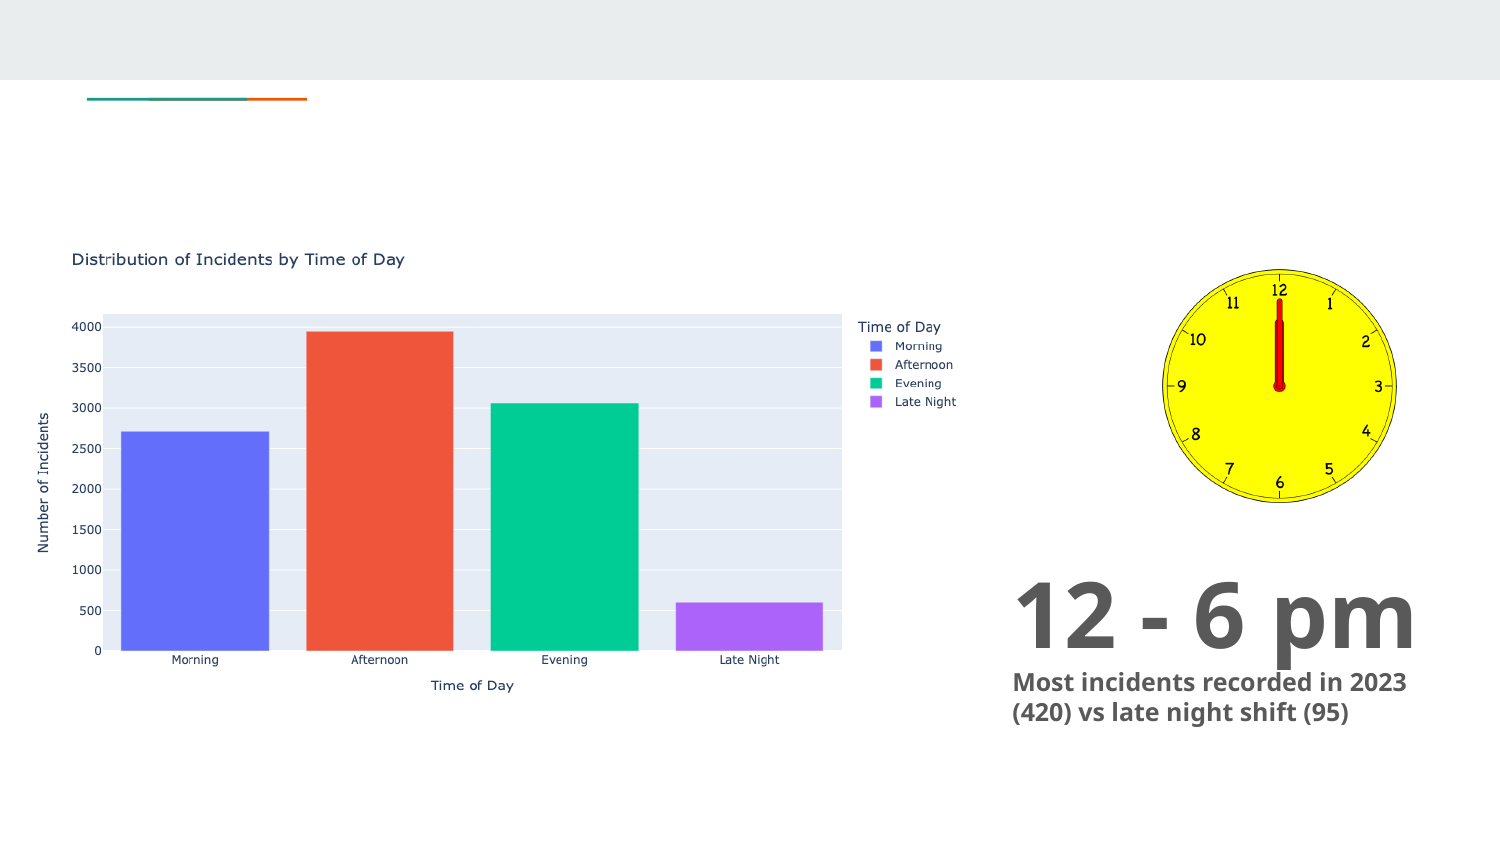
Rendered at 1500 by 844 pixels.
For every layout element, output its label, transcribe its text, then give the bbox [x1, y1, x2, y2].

picture [1147, 253, 1410, 517]
text_box 12 - 6 pm Most incidents recorded in 2023 (420) vs late night shift (95) [997, 541, 1472, 735]
picture [24, 216, 973, 729]
